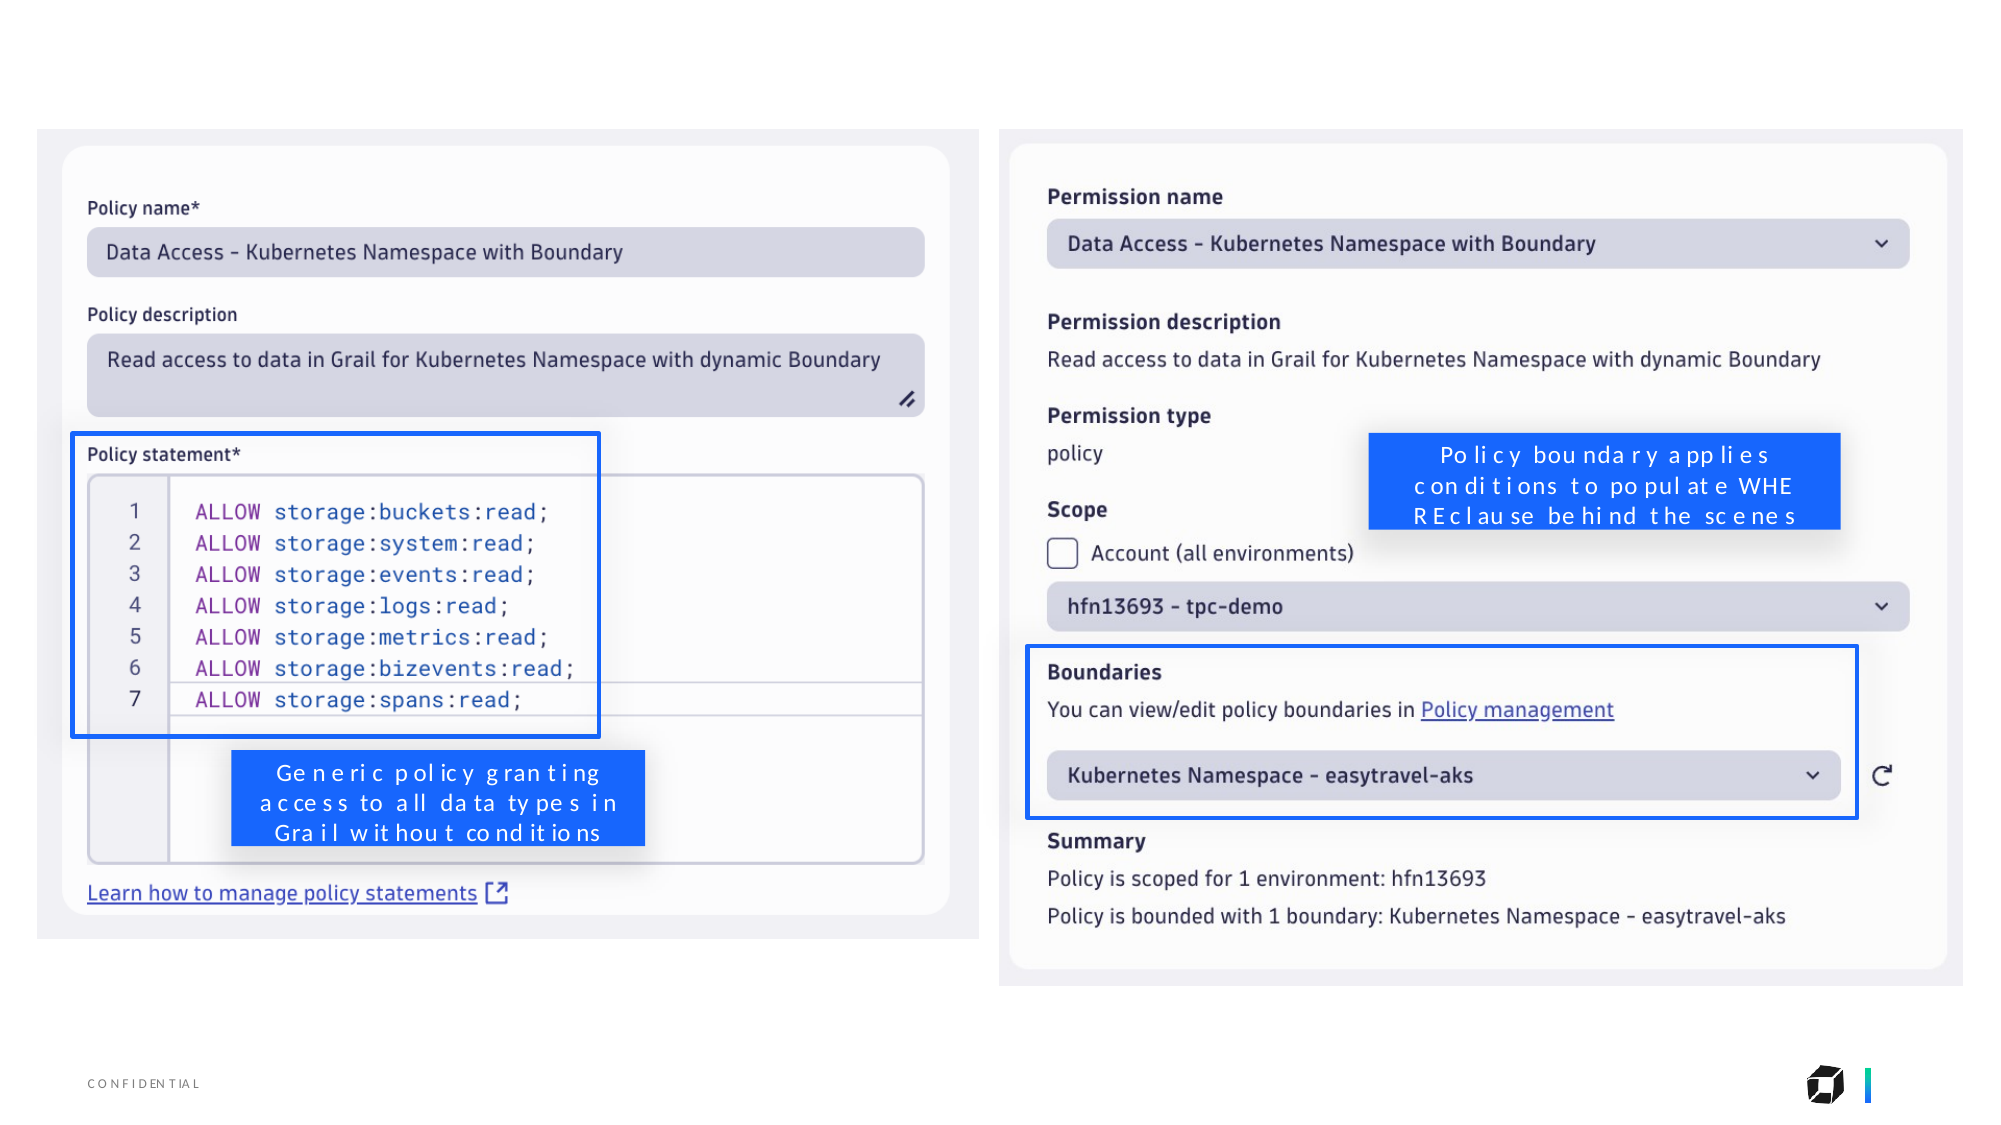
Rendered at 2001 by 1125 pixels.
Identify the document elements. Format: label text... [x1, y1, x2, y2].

picture [1865, 1067, 1871, 1084]
picture [1318, 388, 1890, 598]
footer C O N F I D EN T IA L [12, 1073, 201, 1125]
picture [1865, 1087, 1871, 1103]
picture [1807, 1065, 1844, 1104]
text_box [18, 129, 1963, 987]
